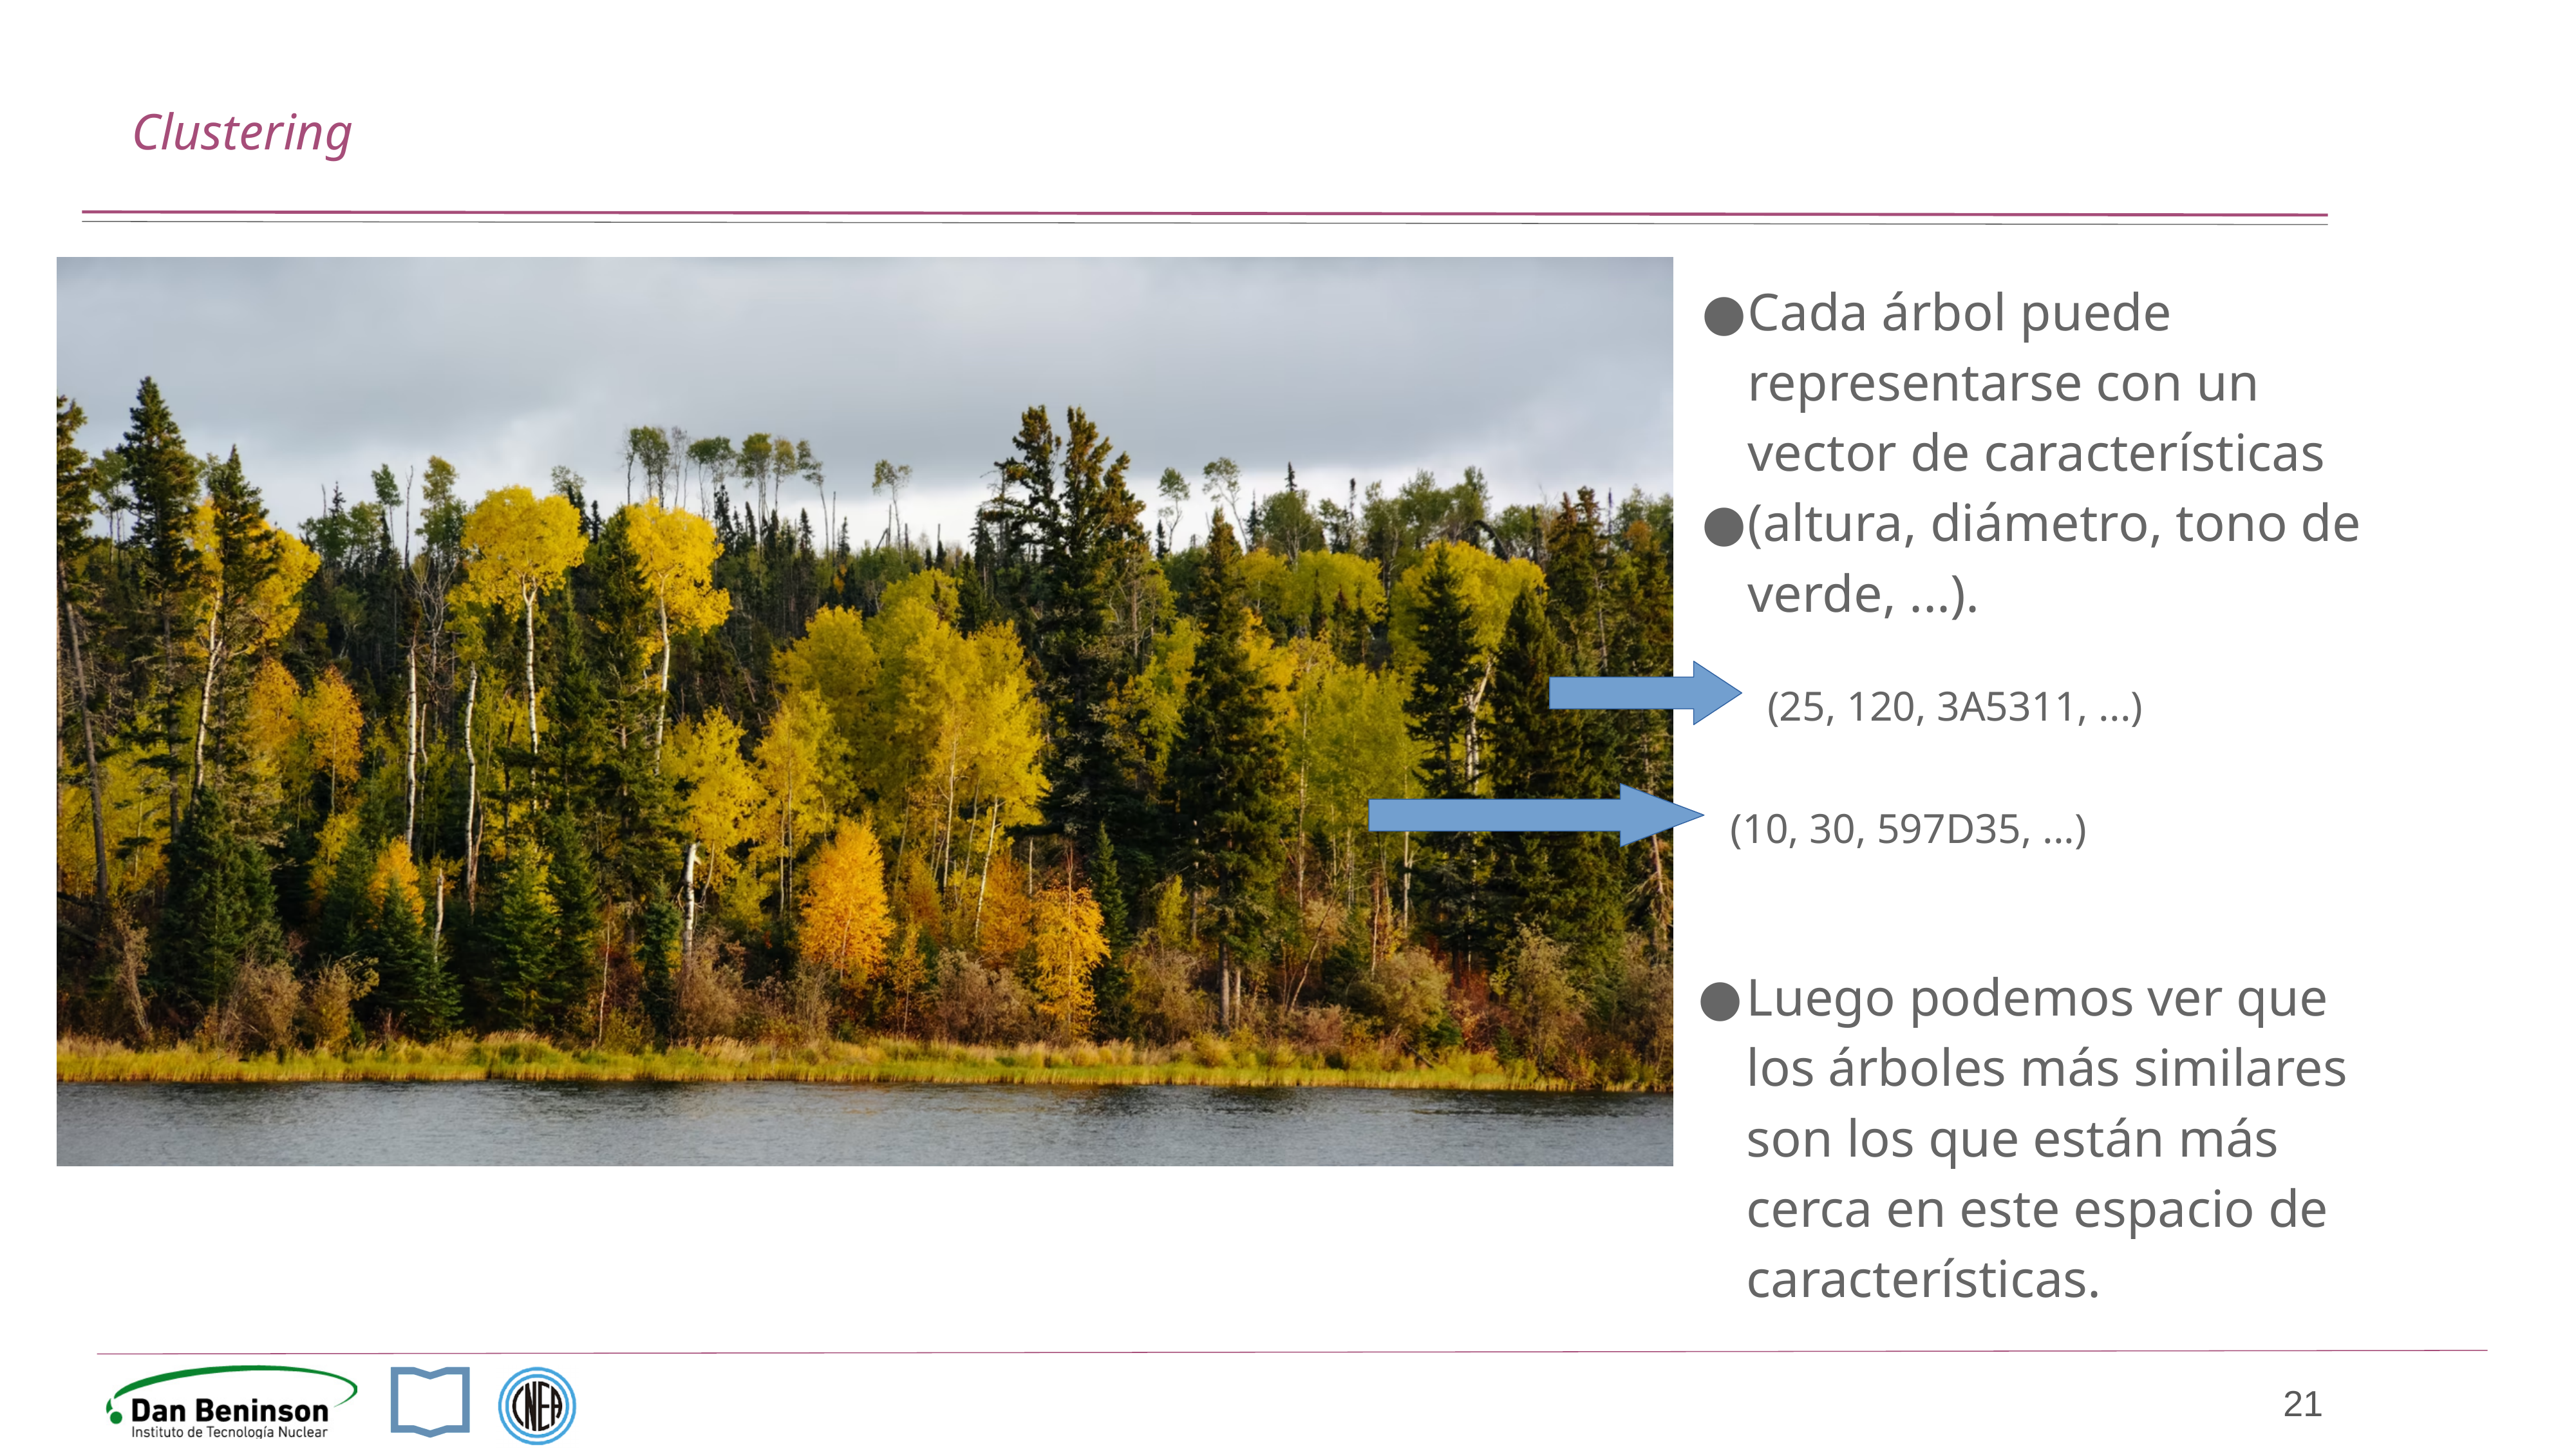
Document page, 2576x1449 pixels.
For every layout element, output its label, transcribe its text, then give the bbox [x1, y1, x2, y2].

picture [106, 1365, 357, 1439]
text_box (25, 120, 3A5311, ...) [1742, 661, 2181, 728]
title Clustering [106, 74, 2352, 186]
picture [389, 1365, 473, 1439]
text_box Luego podemos ver que los árboles más similares son los que están más cerca en este espacio de características. [1673, 943, 2391, 1318]
text_box [1675, 804, 1704, 826]
text_box Cada árbol puede representarse con un vector de características (altura, diámetro, tono de verde, ...). [1674, 257, 2392, 632]
text_box (10, 30, 597D35, ...) [1705, 783, 2219, 850]
picture [57, 257, 1673, 1166]
picture [496, 1365, 579, 1448]
text_box [1675, 661, 1742, 725]
